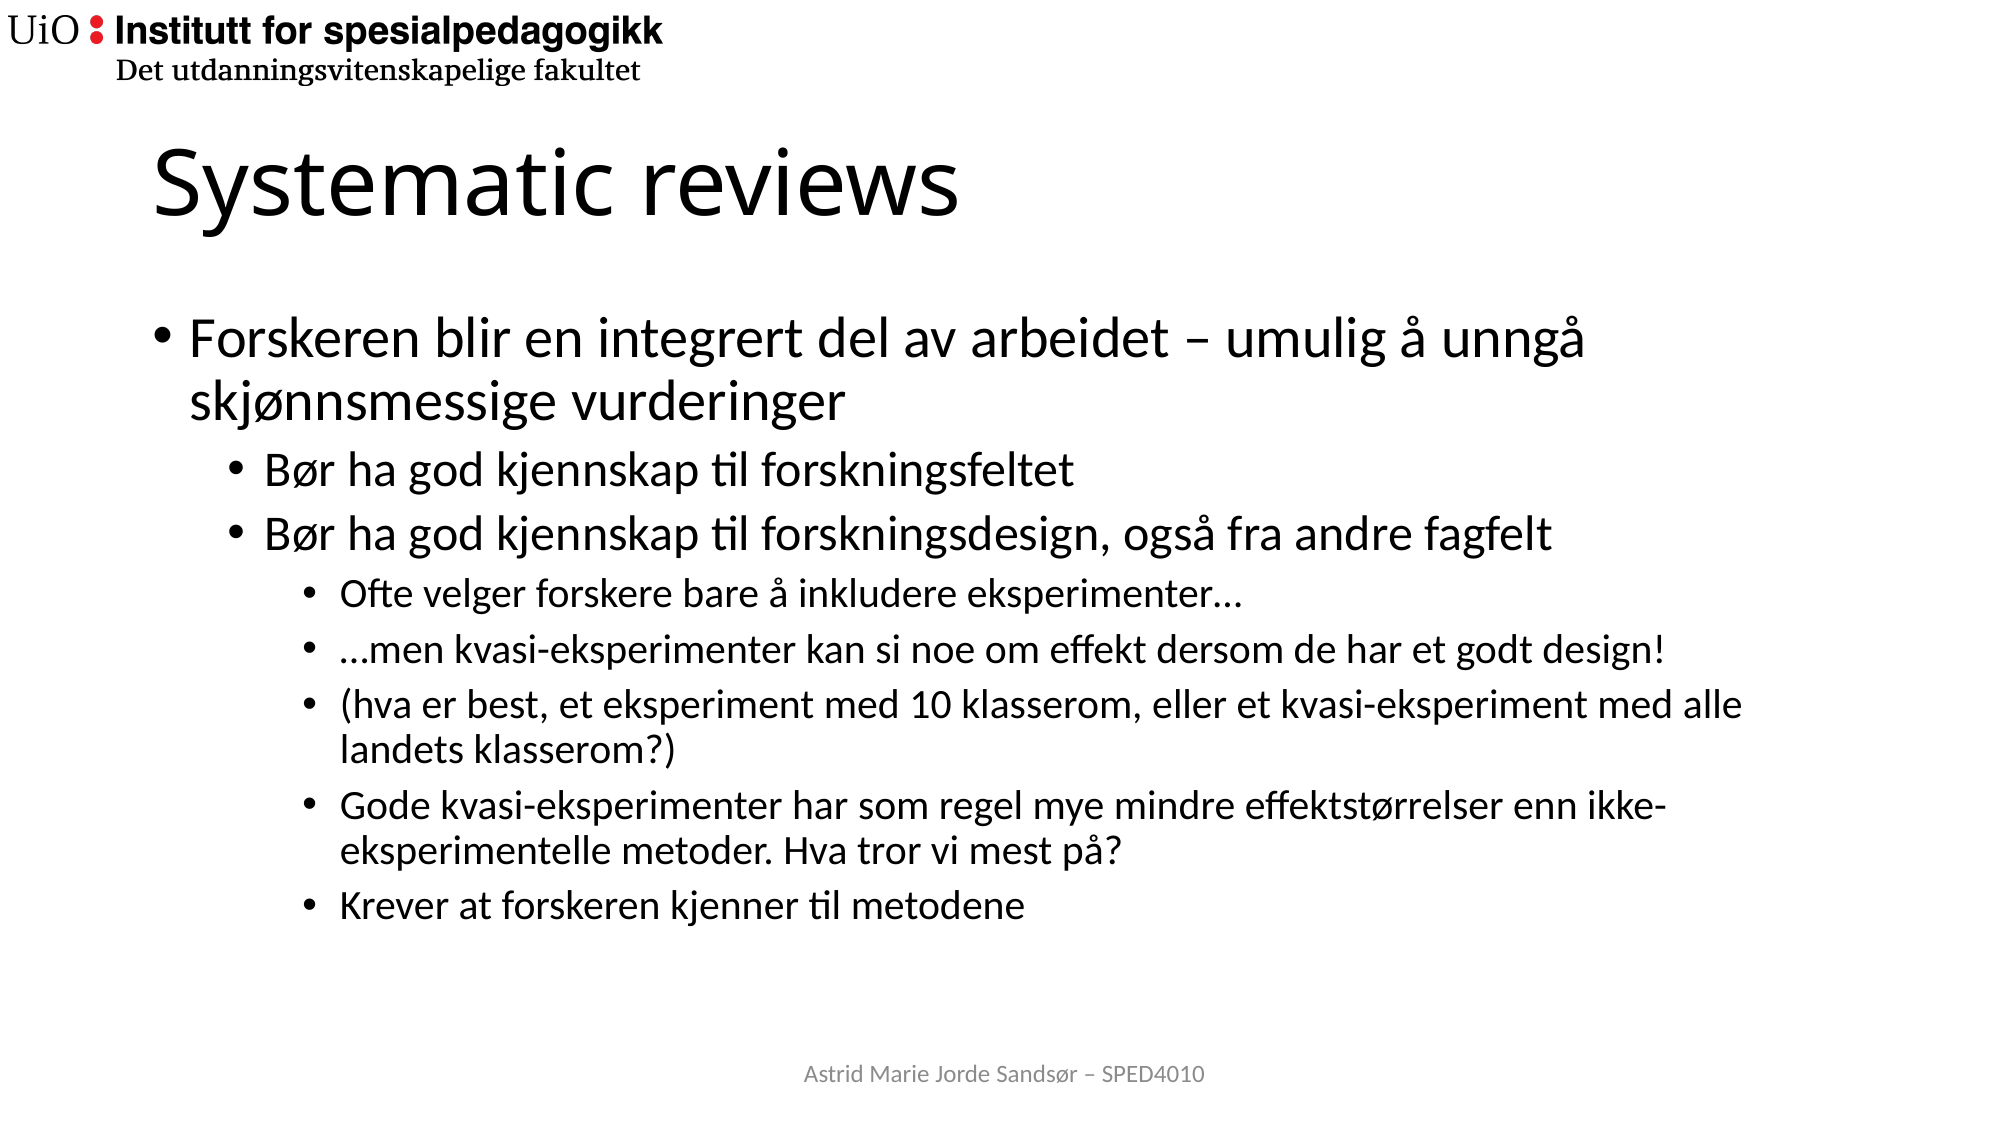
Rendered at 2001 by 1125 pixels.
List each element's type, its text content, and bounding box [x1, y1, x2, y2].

picture [8, 15, 663, 86]
text_box Forskeren blir en integrert del av arbeidet – umulig å unngå skjønnsmessige vurderinger Bør ha god kjennskap til forskningsfeltet Bør ha god kjennskap til forskningsdesign, også fra andre fagfelt Ofte velger forskere bare å inkludere eksperimenter… …men kvasi-eksperimenter kan si noe om effekt dersom de har et godt design! (hva er best, et eksperiment med 10 klasserom, eller et kvasi-eksperiment med alle landets klasserom?) Gode kvasi-eksperimenter har som regel mye mindre effektstørrelser enn ikke-eksperimentelle metoder. Hva tror vi mest på? Krever at forskeren kjenner til metodene [137, 299, 1863, 1014]
title Systematic reviews [137, 94, 1966, 278]
footer Astrid Marie Jorde Sandsør – SPED4010 [369, 1042, 1646, 1103]
